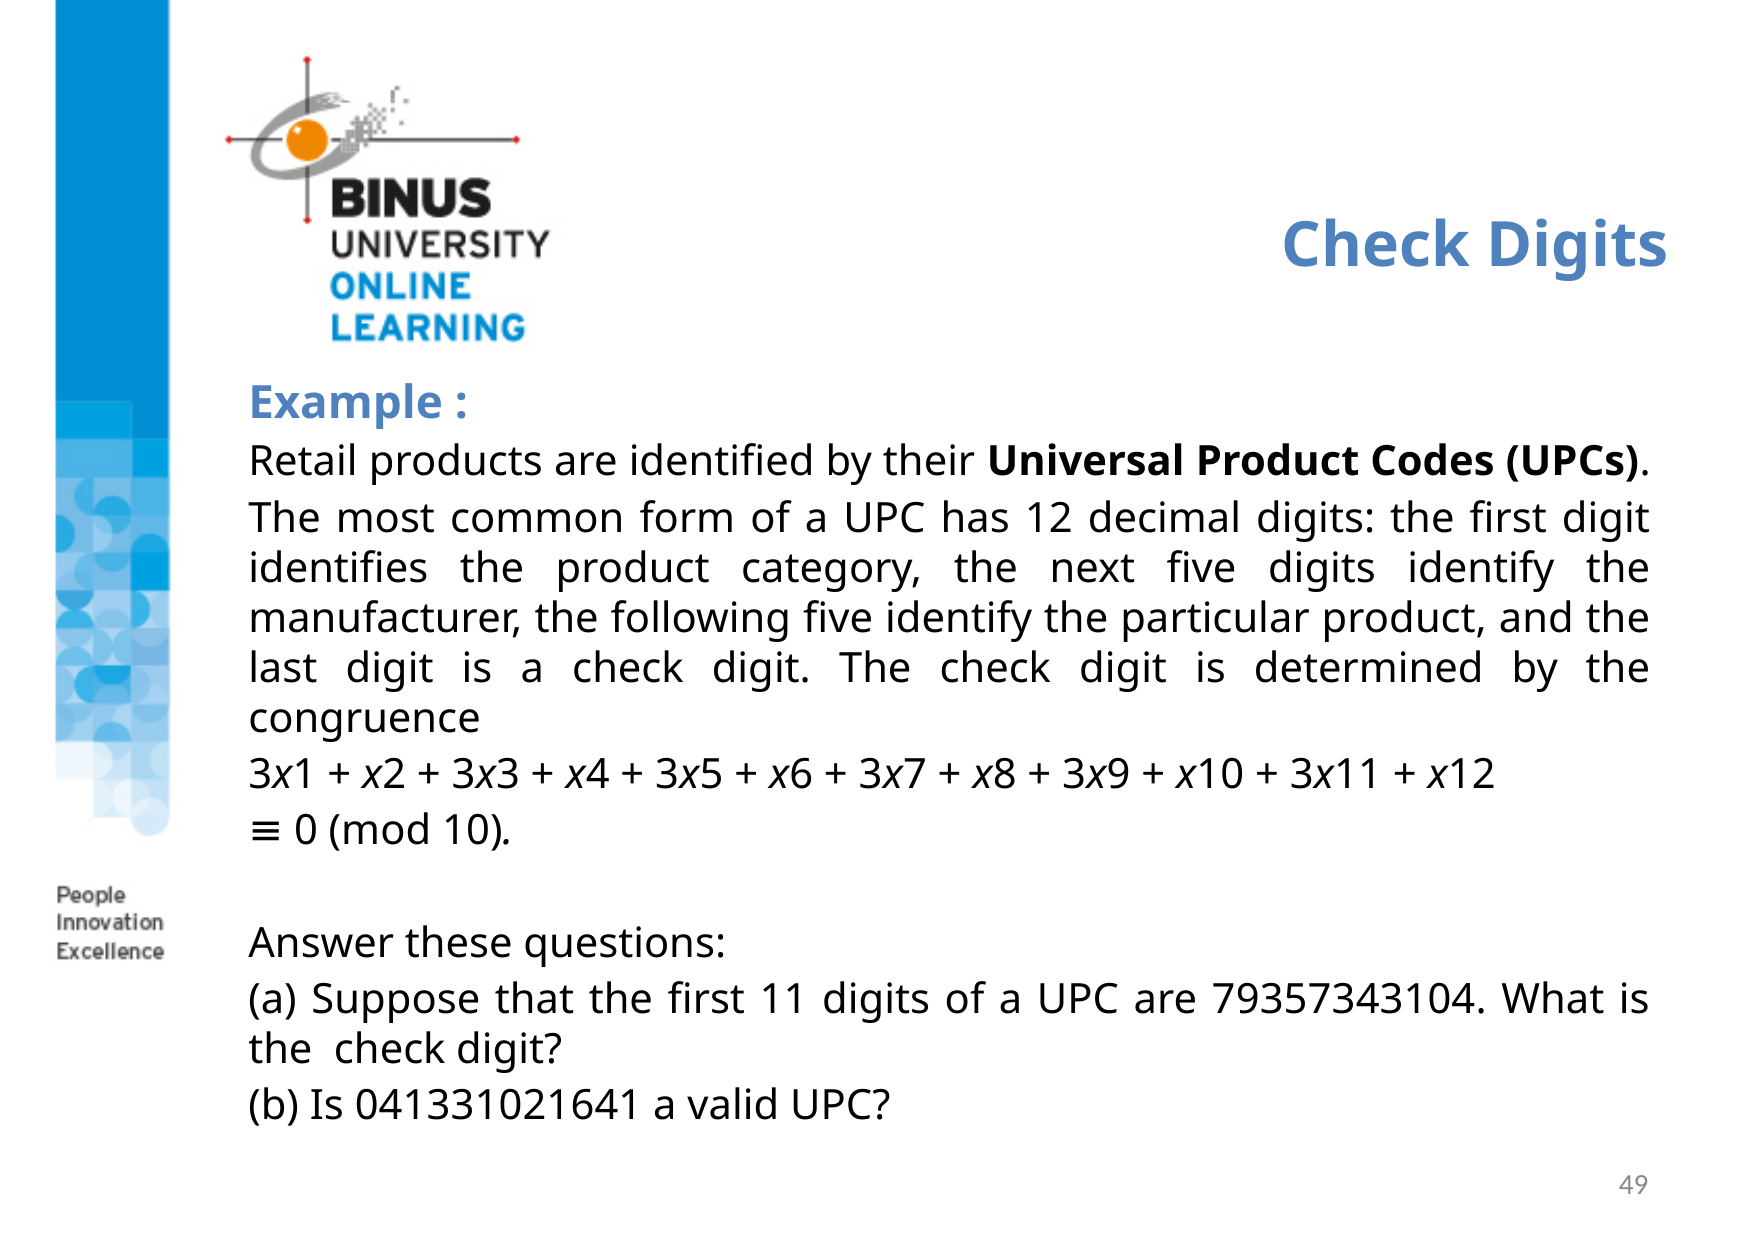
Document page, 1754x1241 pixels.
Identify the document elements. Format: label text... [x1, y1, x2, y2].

title Check Digits [604, 137, 1686, 345]
slide_number 49 [1256, 1149, 1666, 1216]
text_box Example : Retail products are identified by their Universal Product Codes (UPCs). The most common form of a UPC has 12 decimal digits: the first digit identifies the product category, the next five digits identify the manufacturer, the following five identify the particular product, and the last digit is a check digit. The check digit is determined by the congruence 3x1 + x2 + 3x3 + x4 + 3x5 + x6 + 3x7 + x8 + 3x9 + x10 + 3x11 + x12 ≡ 0 (mod 10). Answer these questions: (a) Suppose that the first 11 digits of a UPC are 79357343104. What is the check digit? (b) Is 041331021641 a valid UPC? [233, 365, 1666, 1136]
picture [0, 0, 1754, 1241]
